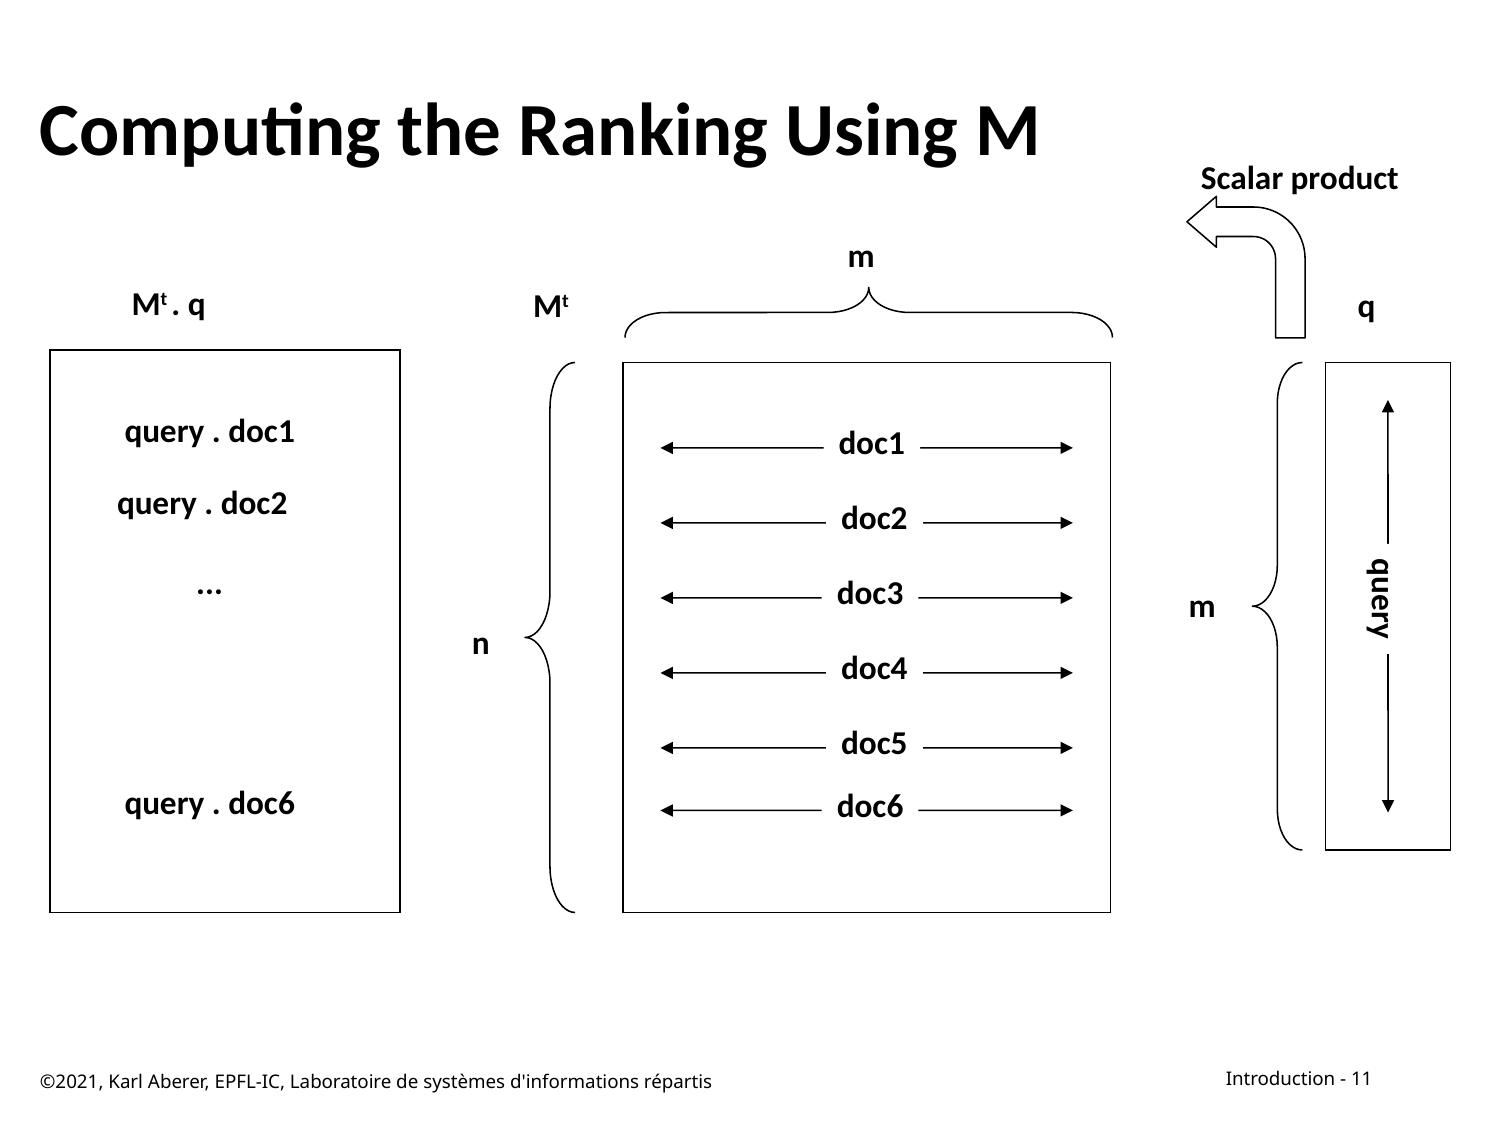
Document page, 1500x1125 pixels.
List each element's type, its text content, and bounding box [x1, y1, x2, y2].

text_box [624, 287, 1113, 338]
footer ©2021, Karl Aberer, EPFL-IC, Laboratoire de systèmes d'informations répartis [24, 1062, 988, 1101]
text_box m [1173, 576, 1231, 632]
text_box doc3 [821, 563, 919, 619]
title Computing the Ranking Using M [24, 49, 1388, 201]
text_box [660, 666, 826, 680]
text_box [660, 441, 823, 455]
text_box n [456, 613, 505, 669]
text_box [1186, 204, 1306, 338]
text_box [660, 741, 826, 755]
text_box doc4 [826, 638, 923, 694]
text_box [919, 591, 1073, 605]
text_box [1381, 654, 1395, 813]
text_box [623, 362, 1111, 913]
text_box doc2 [826, 488, 923, 544]
text_box [923, 516, 1073, 530]
text_box [1325, 362, 1451, 850]
text_box query [1357, 543, 1413, 654]
text_box doc1 [823, 413, 921, 469]
text_box doc6 [821, 776, 919, 832]
text_box Mt . q [62, 274, 275, 330]
text_box m [832, 226, 890, 282]
text_box [1381, 399, 1395, 543]
text_box [660, 804, 821, 817]
text_box [923, 741, 1073, 755]
text_box [50, 350, 400, 913]
text_box [919, 804, 1073, 817]
text_box [921, 441, 1073, 455]
text_box Mt [518, 276, 584, 332]
text_box Scalar product [1185, 148, 1415, 204]
text_box doc5 [826, 713, 923, 769]
text_box [660, 591, 821, 605]
text_box [1252, 362, 1303, 850]
text_box [525, 362, 576, 913]
text_box [660, 516, 826, 530]
text_box [923, 666, 1073, 680]
text_box q [1342, 276, 1391, 332]
